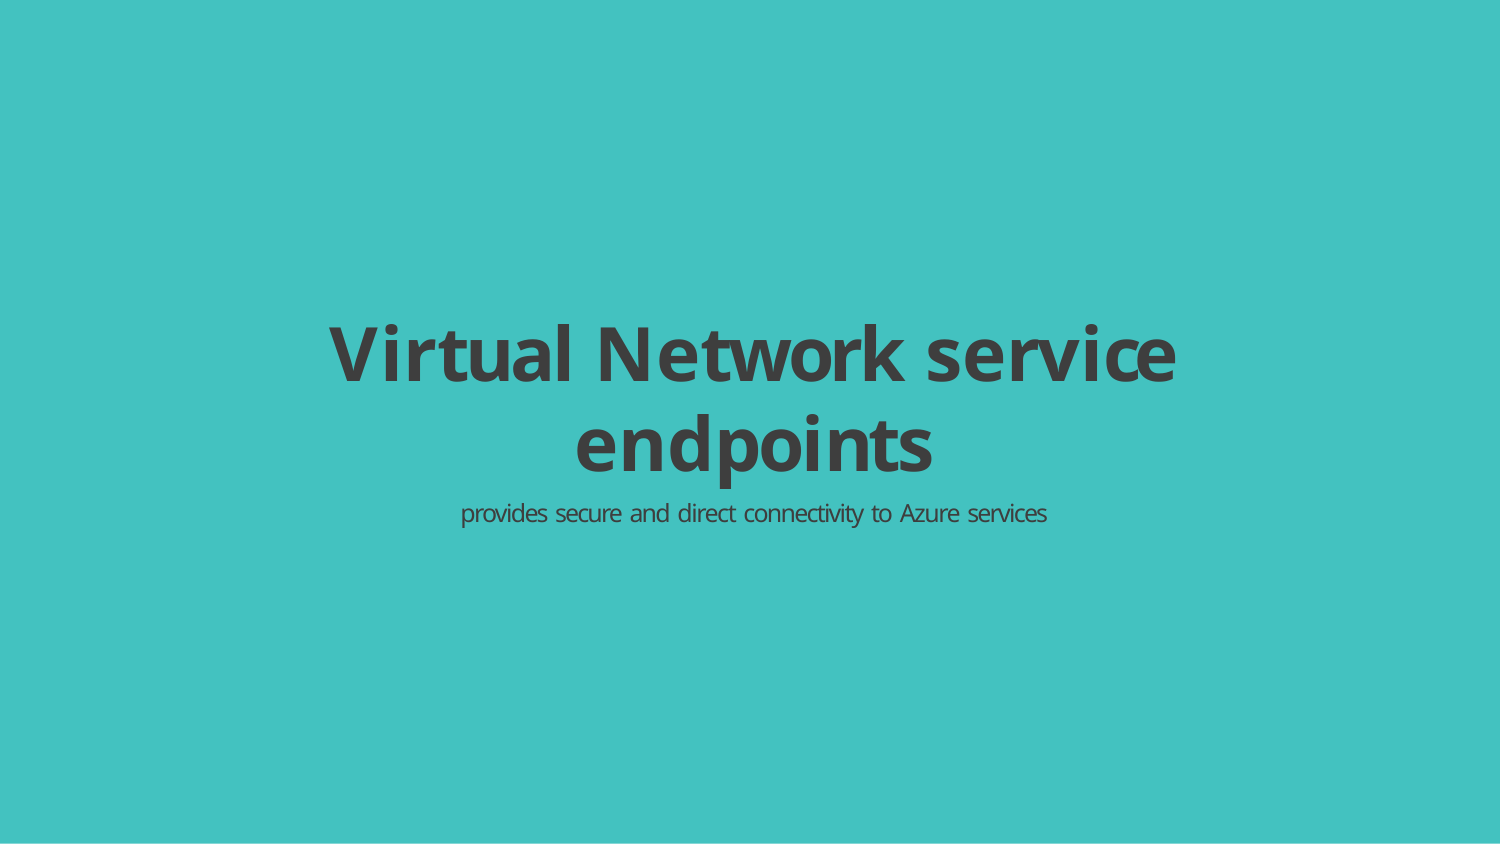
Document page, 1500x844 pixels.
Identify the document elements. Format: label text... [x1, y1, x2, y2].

title Virtual Network service endpoints provides secure and direct connectivity to Azure services [175, 271, 1325, 528]
